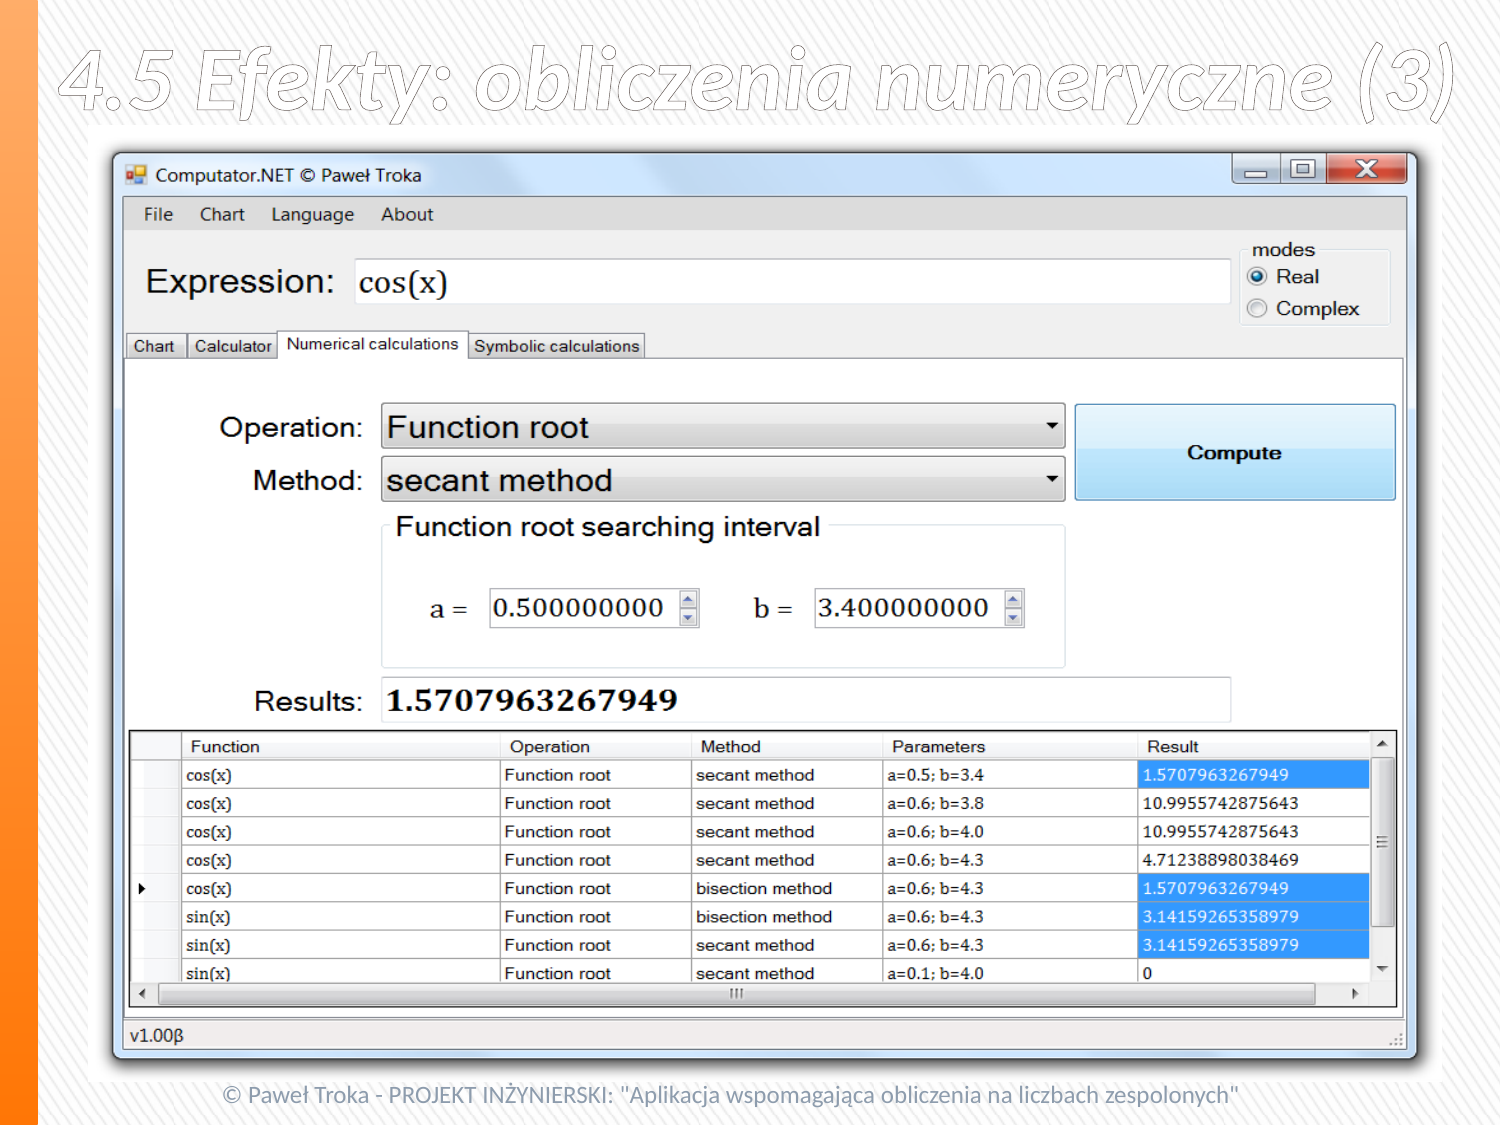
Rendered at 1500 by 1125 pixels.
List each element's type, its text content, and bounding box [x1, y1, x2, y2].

title 4.5 Efekty: obliczenia numeryczne (3) [41, 5, 1500, 136]
picture [88, 125, 1442, 1082]
footer © Paweł Troka - PROJEKT INŻYNIERSKI: "Aplikacja wspomagająca obliczenia na liczbach zespolonych" [206, 1092, 1382, 1113]
